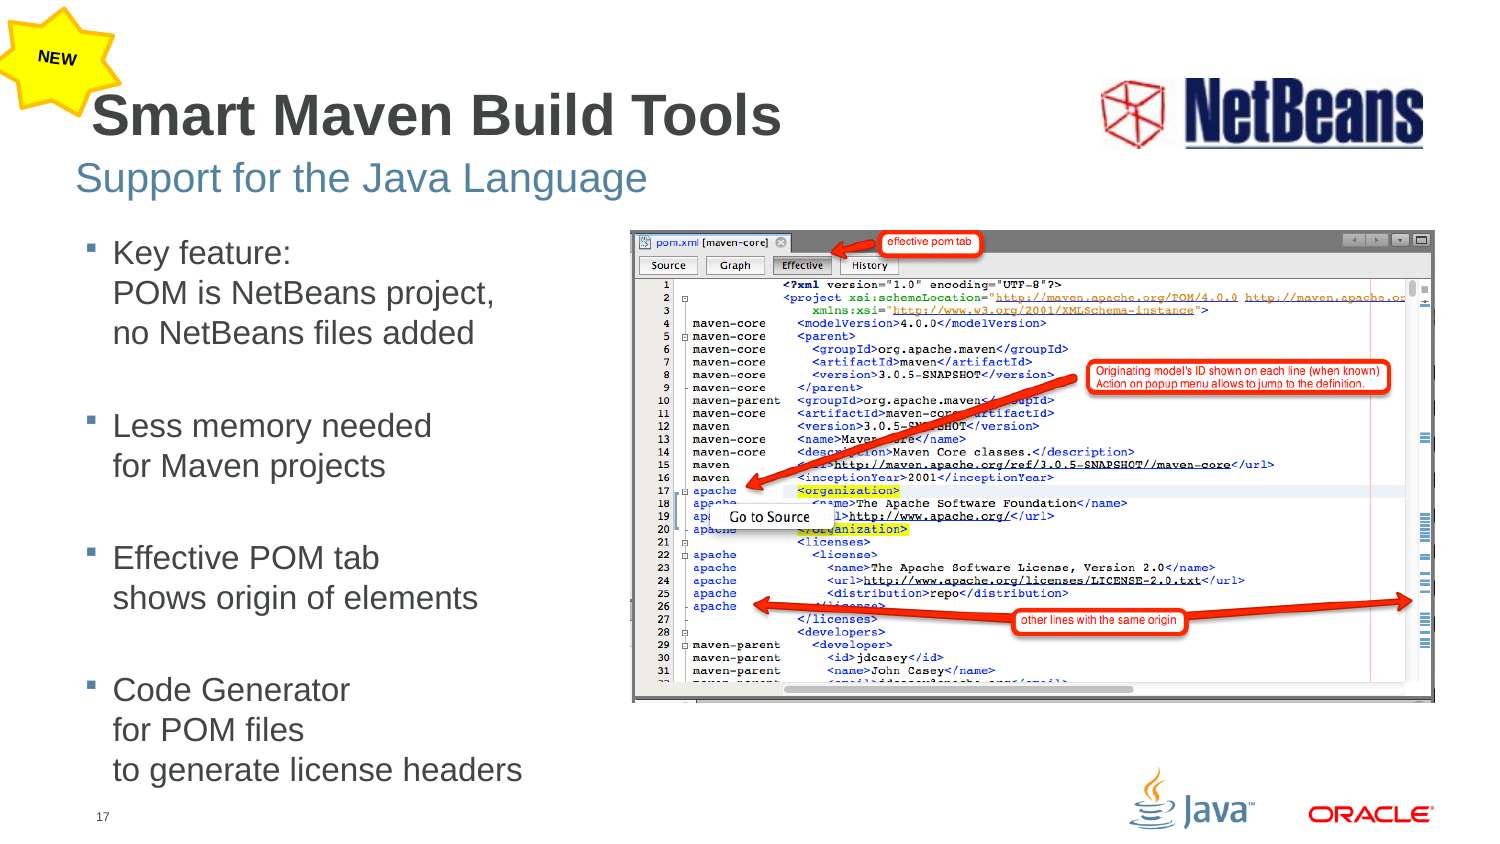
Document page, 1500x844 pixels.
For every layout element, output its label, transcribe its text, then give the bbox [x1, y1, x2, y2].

picture [1109, 762, 1266, 834]
title Smart Maven Build Tools [75, 78, 1425, 149]
picture [630, 230, 1435, 703]
picture [1293, 790, 1445, 838]
text_box NEW [0, 6, 122, 118]
list Support for the Java Language [75, 150, 1425, 201]
list Key feature: POM is NetBeans project, no NetBeans files added Less memory needed for Maven projects Effective POM tab shows origin of elements Code Generator for POM files to generate license headers [75, 231, 1425, 734]
